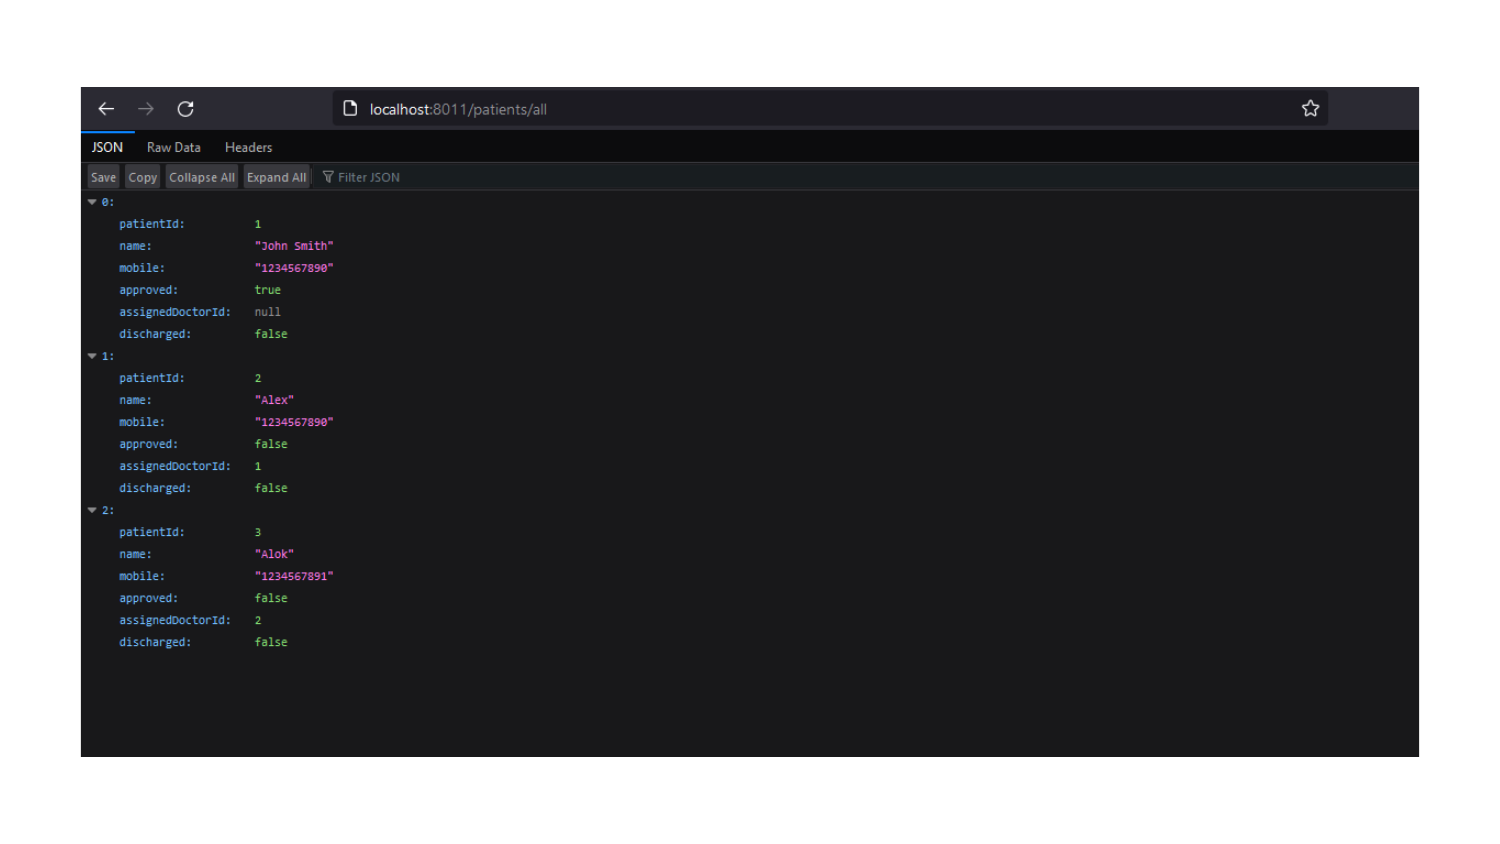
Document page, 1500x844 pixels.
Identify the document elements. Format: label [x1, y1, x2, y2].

picture [80, 86, 1420, 757]
